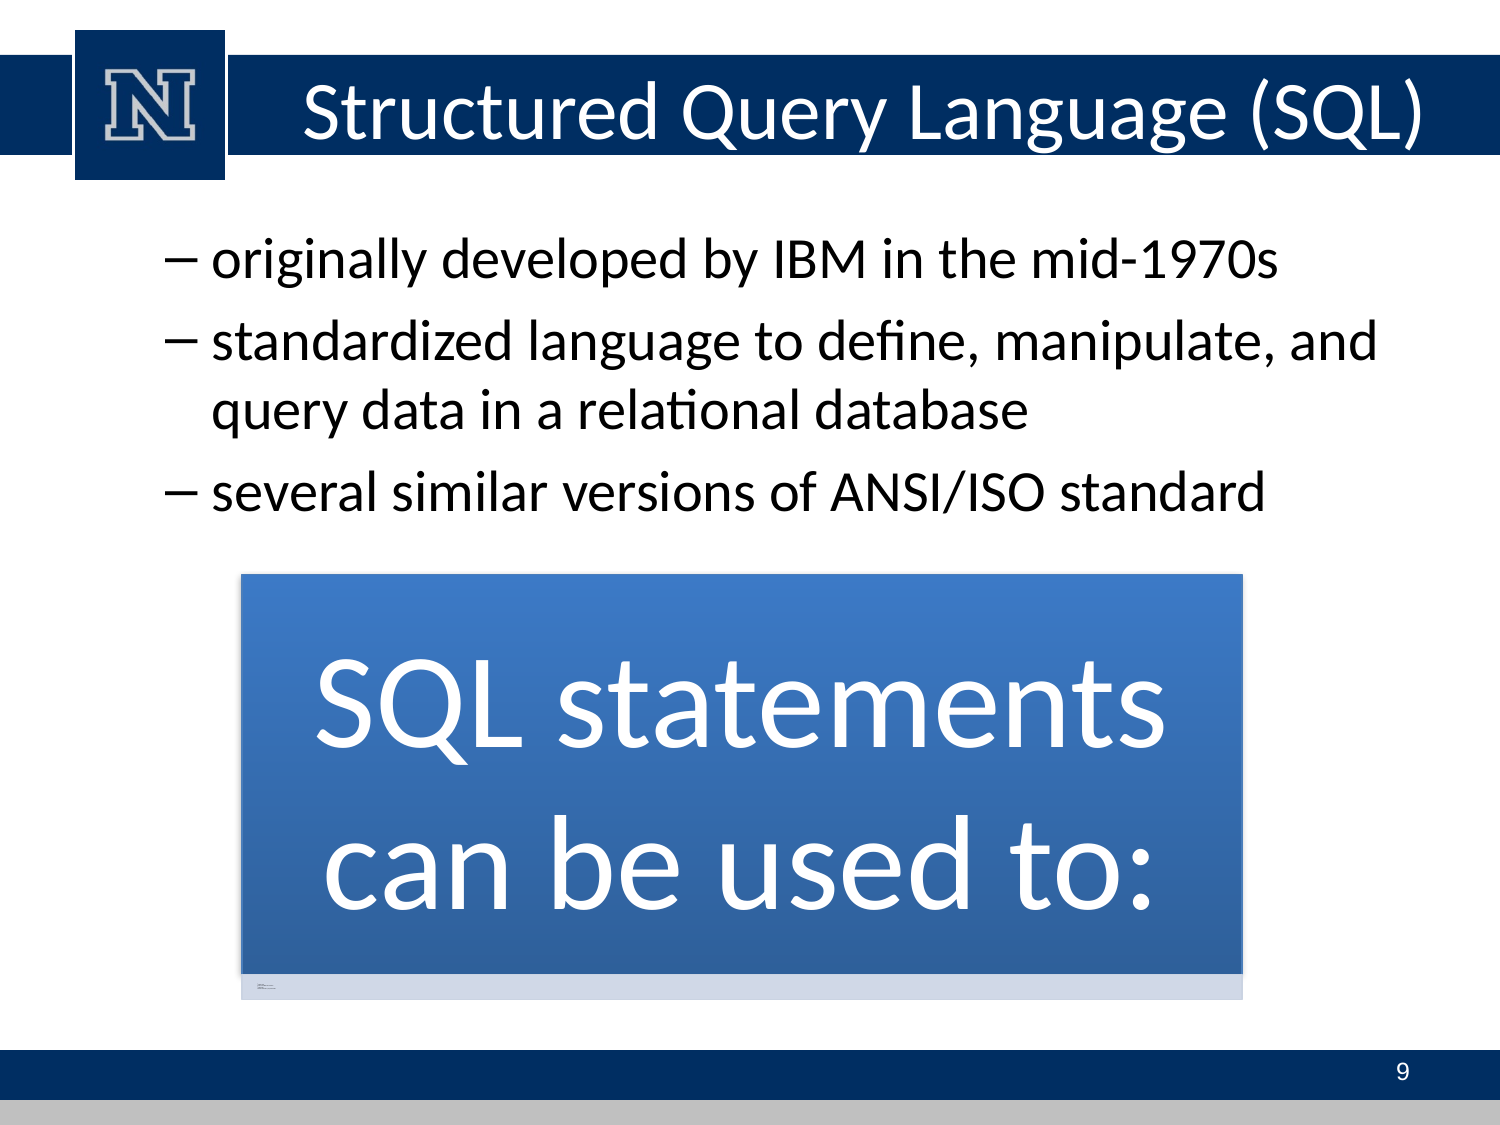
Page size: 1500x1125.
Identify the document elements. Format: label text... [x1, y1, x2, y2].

slide_number 9 [1074, 1040, 1425, 1100]
title Structured Query Language (SQL) [287, 12, 1475, 200]
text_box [241, 574, 1243, 1000]
picture [75, 30, 225, 180]
list originally developed by IBM in the mid-1970s standardized language to define, manipulate, and query data in a relational database several similar versions of ANSI/ISO standard [75, 212, 1425, 1005]
